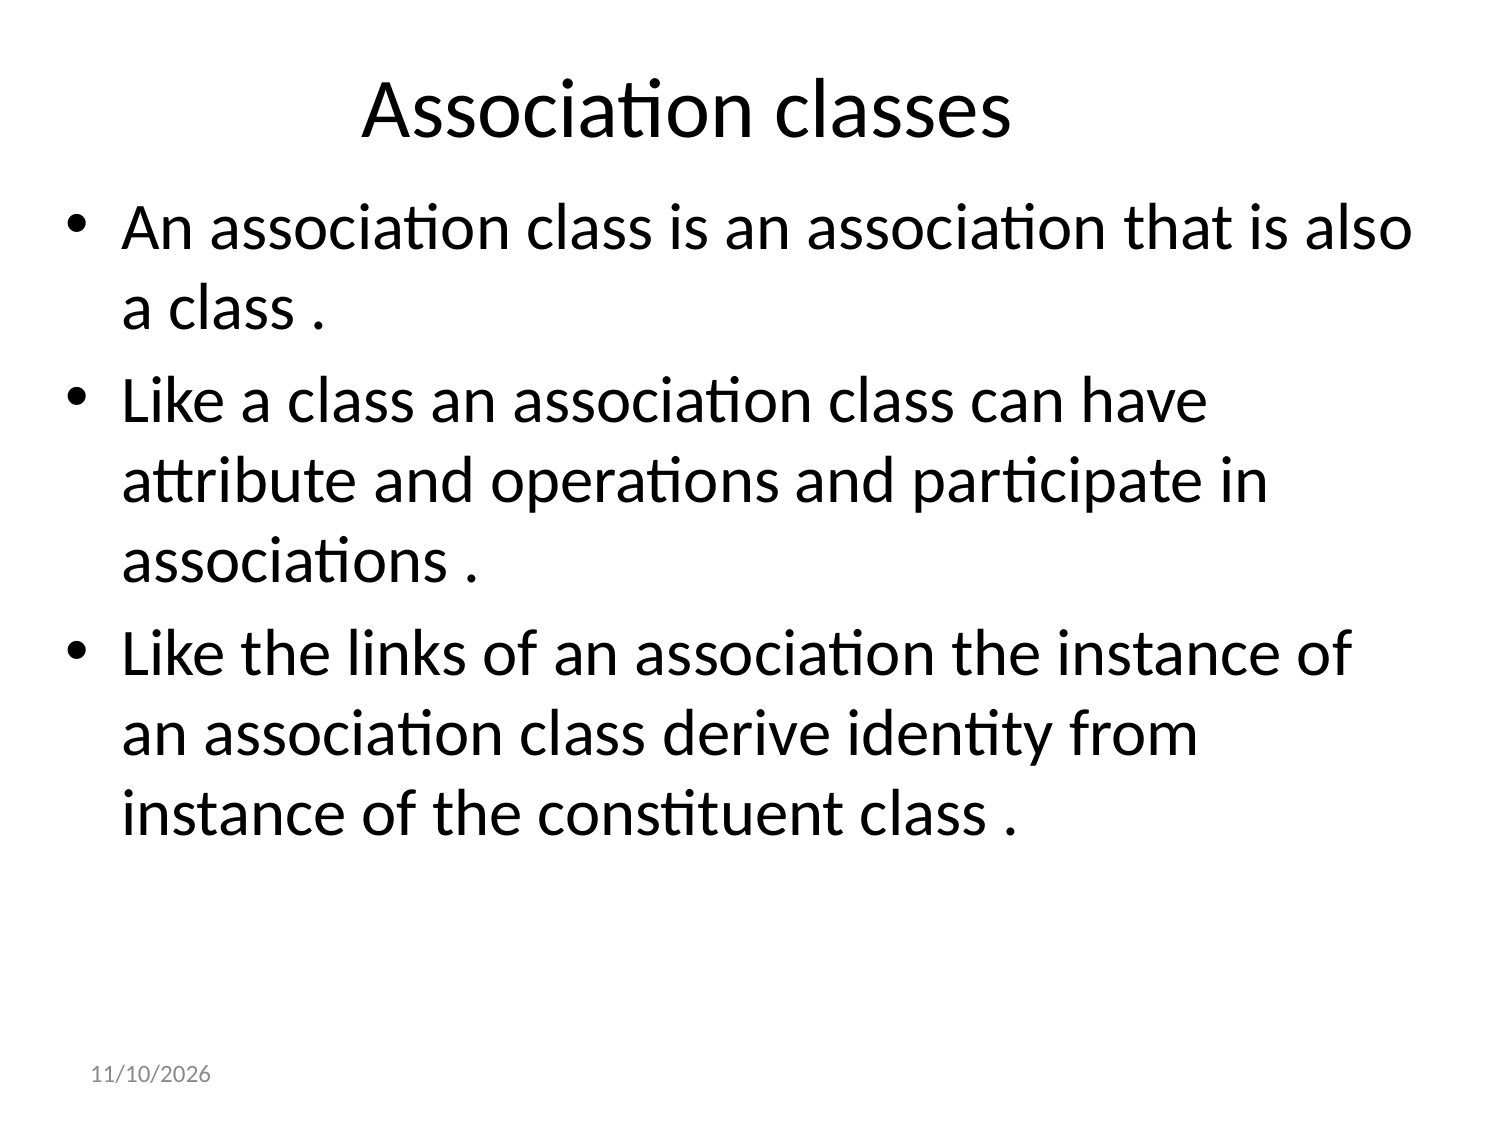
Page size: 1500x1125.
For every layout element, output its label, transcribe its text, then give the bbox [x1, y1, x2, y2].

list An association class is an association that is also a class . Like a class an association class can have attribute and operations and participate in associations . Like the links of an association the instance of an association class derive identity from instance of the constituent class . [50, 174, 1438, 918]
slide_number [75, 1042, 425, 1103]
title Association classes [75, 45, 1300, 163]
